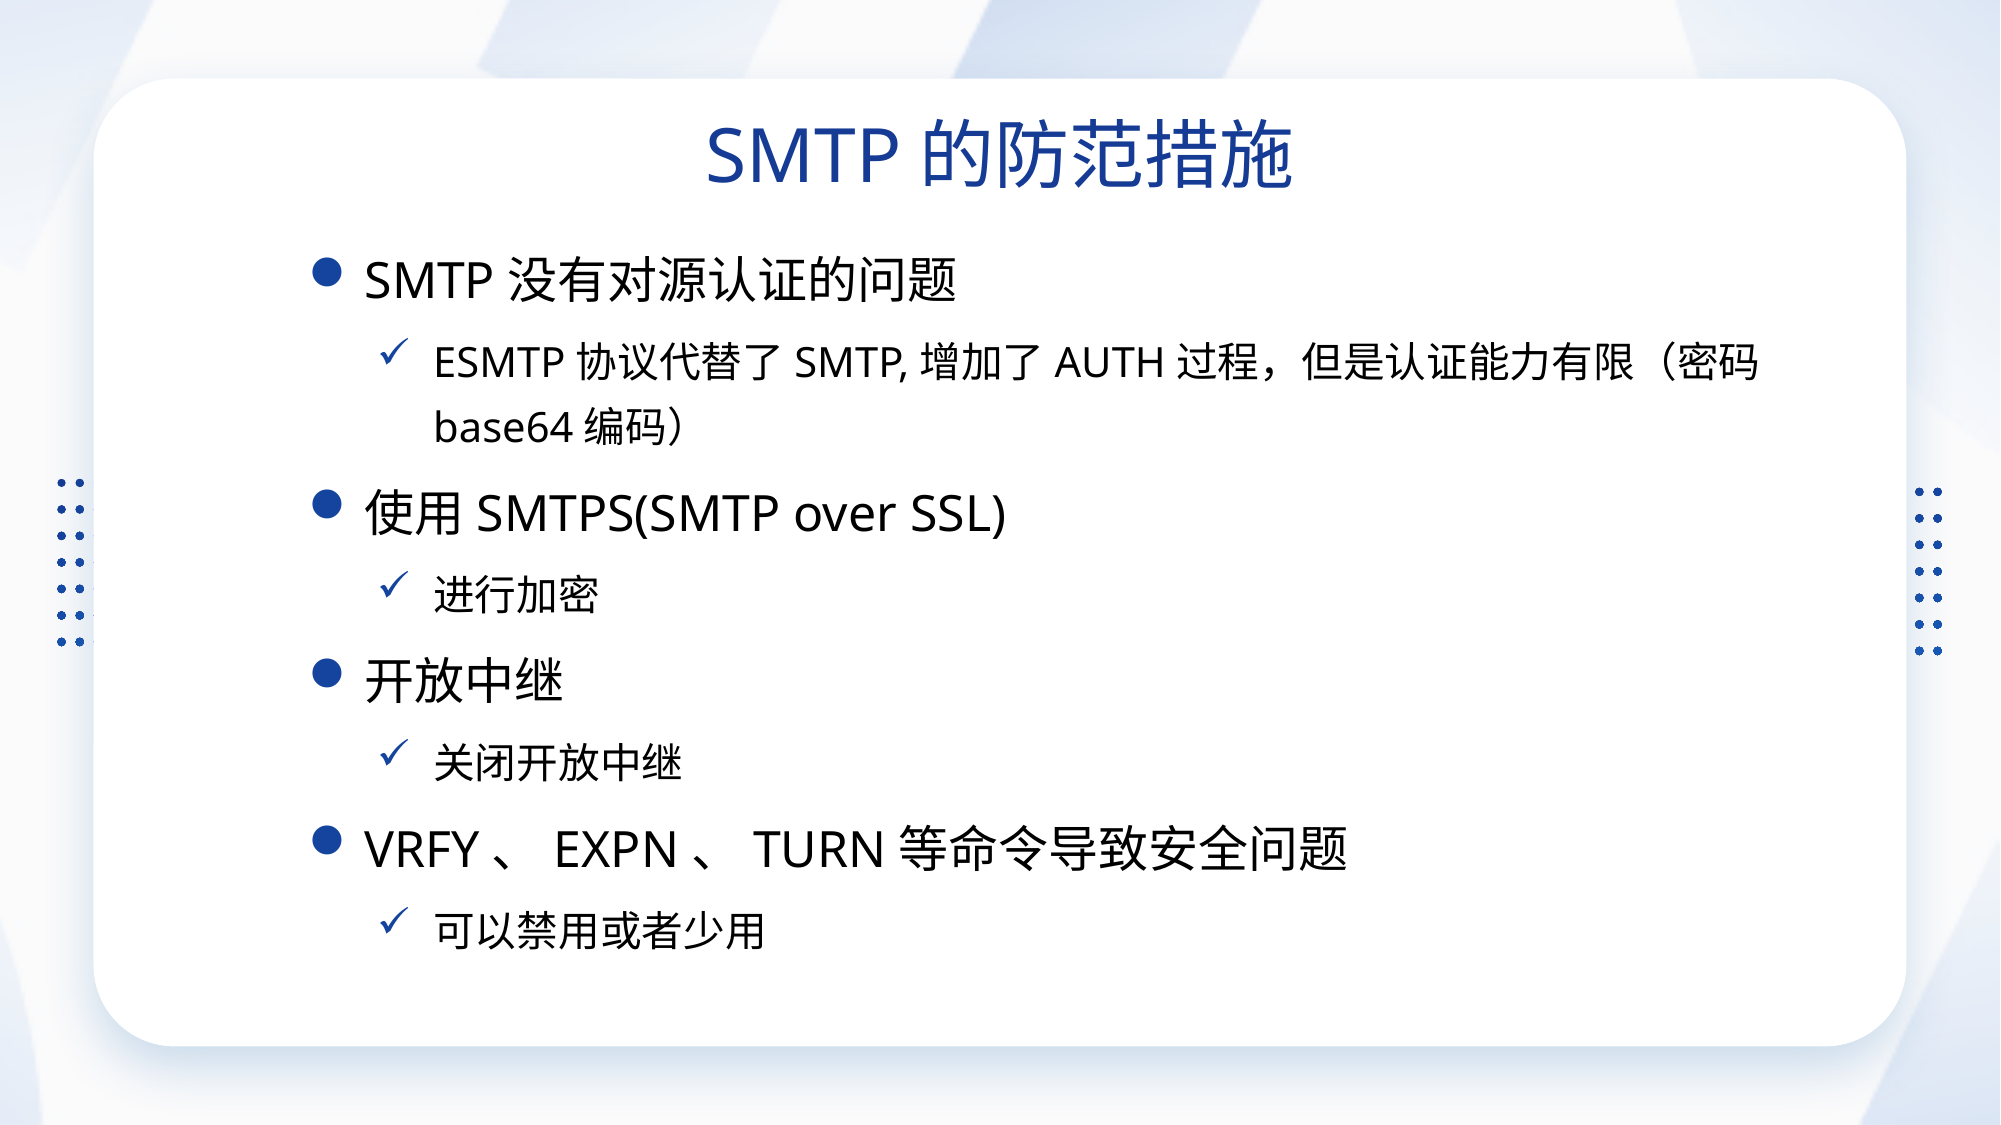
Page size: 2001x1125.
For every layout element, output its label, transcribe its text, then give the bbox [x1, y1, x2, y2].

text_box SMTP没有对源认证的问题 ESMTP协议代替了SMTP,增加了AUTH过程，但是认证能力有限（密码base64编码） 使用SMTPS(SMTP over SSL) 进行加密 开放中继 关闭开放中继 VRFY、EXPN、TURN等命令导致安全问题 可以禁用或者少用 [214, 230, 1803, 955]
picture [0, 0, 2000, 1125]
text_box SMTP的防范措施 [705, 107, 1295, 198]
